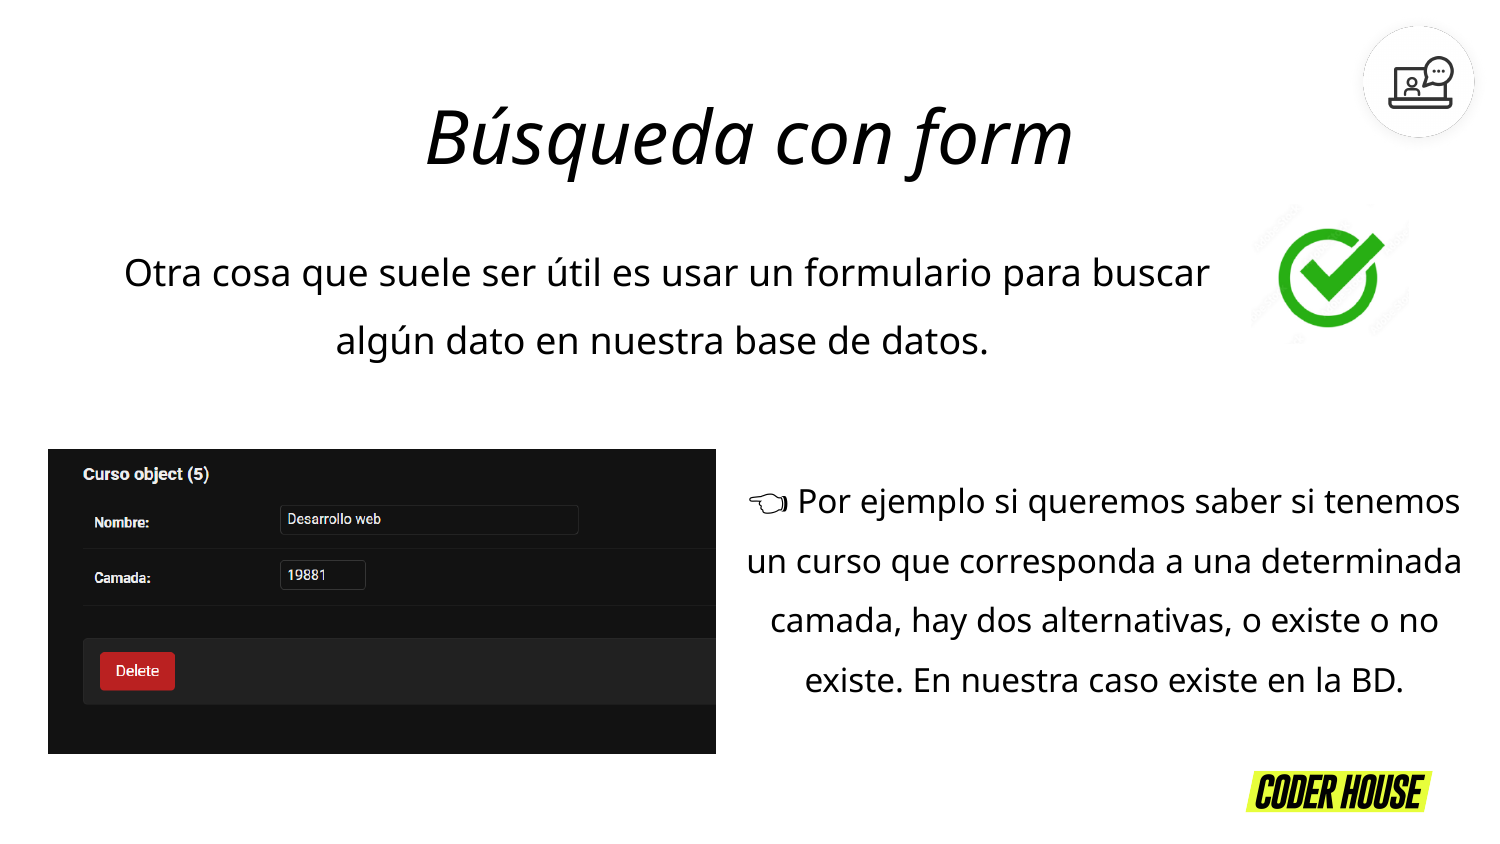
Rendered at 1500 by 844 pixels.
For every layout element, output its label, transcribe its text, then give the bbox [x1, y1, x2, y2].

picture [1251, 204, 1409, 344]
text_box Otra cosa que suele ser útil es usar un formulario para buscar algún dato en nuestra base de datos. [83, 211, 1252, 382]
picture [48, 449, 717, 754]
picture [1241, 764, 1437, 819]
text_box Búsqueda con form [358, 53, 1142, 216]
picture [1348, 12, 1488, 152]
text_box 👈 Por ejemplo si queremos saber si tenemos un curso que corresponda a una determinada camada, hay dos alternativas, o existe o no existe. En nuestra caso existe en la BD. [728, 444, 1482, 715]
